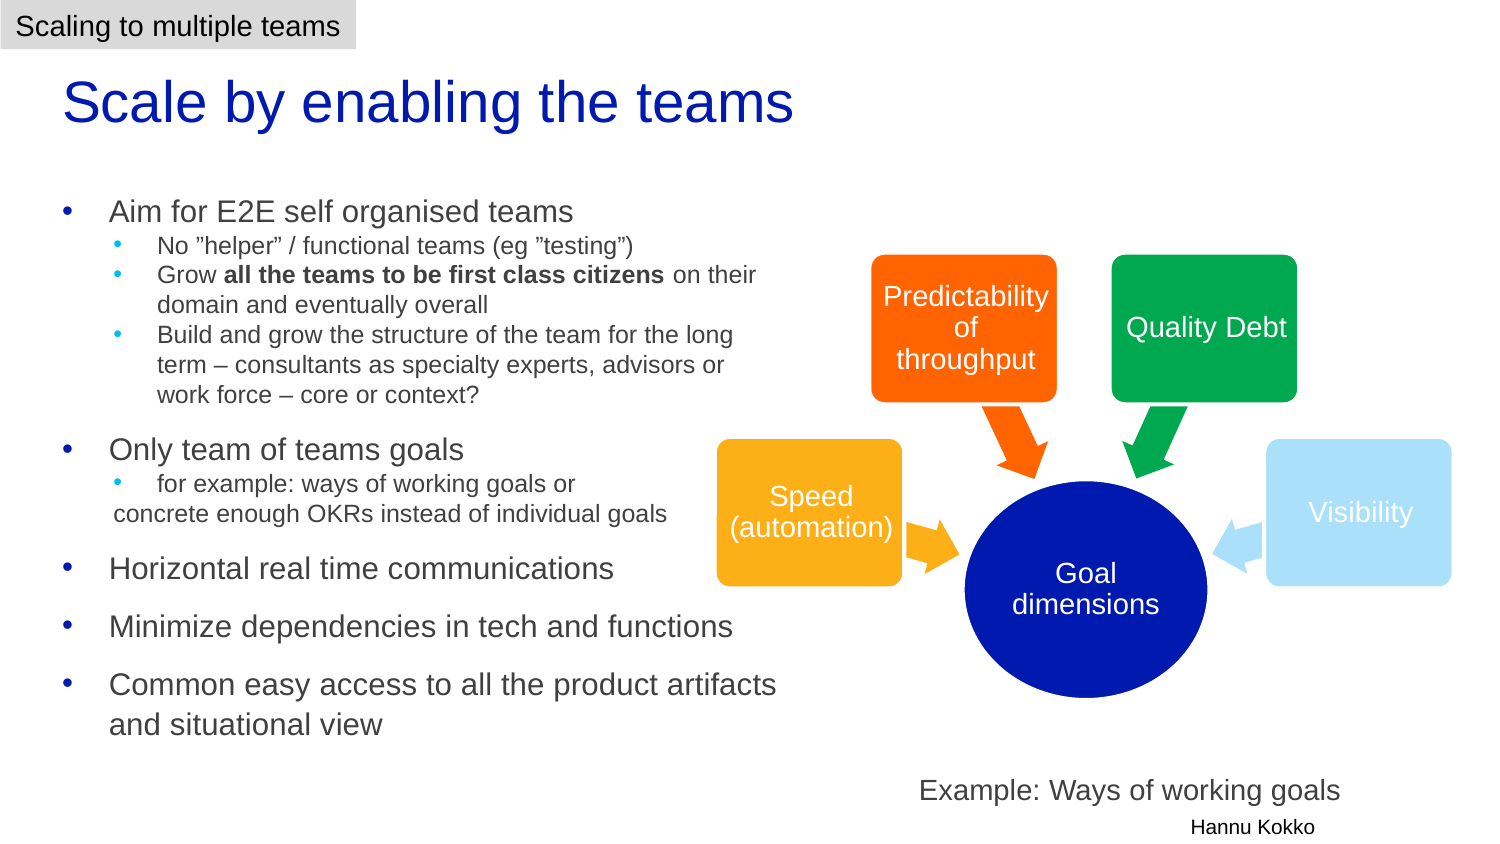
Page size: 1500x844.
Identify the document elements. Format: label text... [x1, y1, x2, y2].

list Aim for E2E self organised teams No ”helper” / functional teams (eg ”testing”) Grow all the teams to be first class citizens on their domain and eventually overall Build and grow the structure of the team for the long term – consultants as specialty experts, advisors or work force – core or context? Only team of teams goals for example: ways of working goals or concrete enough OKRs instead of individual goals Horizontal real time communications Minimize dependencies in tech and functions Common easy access to all the product artifacts and situational view [57, 185, 786, 805]
text_box Scaling to multiple teams [0, 0, 357, 50]
text_box Example: Ways of working goals [904, 773, 1365, 814]
title Scale by enabling the teams [57, 38, 1454, 160]
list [714, 185, 1455, 765]
text_box Hannu Kokko [1175, 806, 1331, 844]
